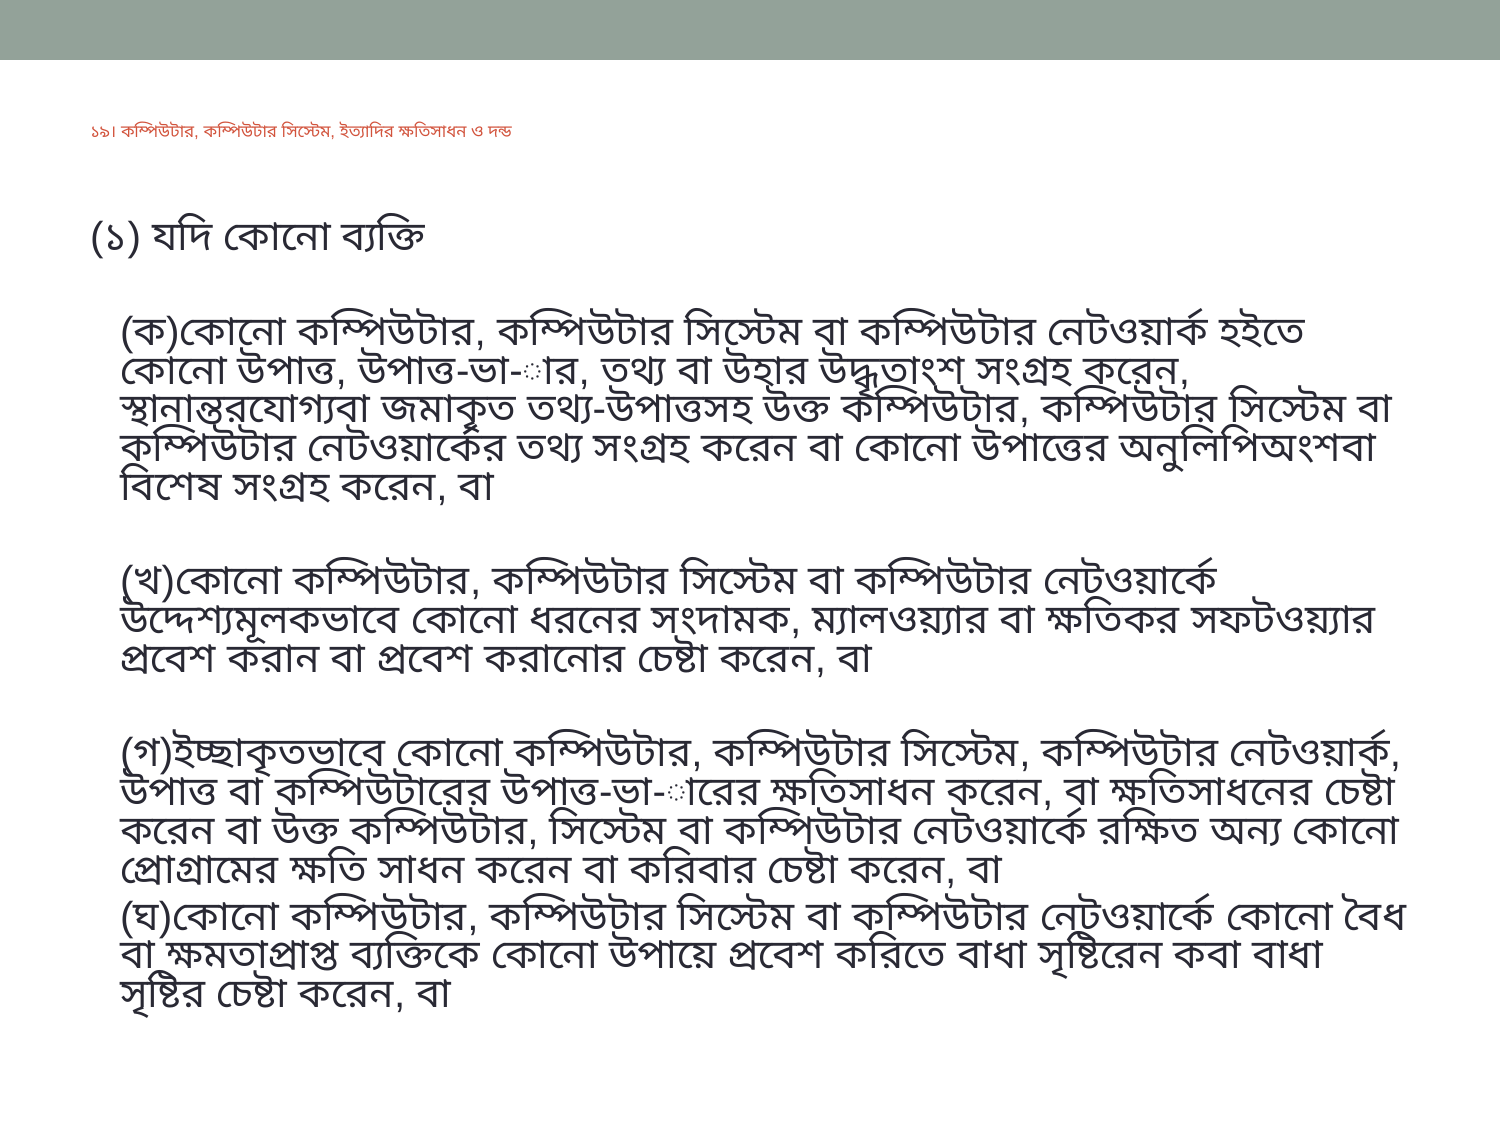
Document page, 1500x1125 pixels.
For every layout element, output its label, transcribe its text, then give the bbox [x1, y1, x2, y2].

title ১৯। কম্পিউটার, কম্পিউটার সিস্টেম, ইত্যাদির ক্ষতিসাধন ও দন্ড [75, 87, 1425, 175]
list (১) যদি কোনো ব্যক্তি (ক)কোনো কম্পিউটার, কম্পিউটার সিস্টেম বা কম্পিউটার নেটওয়ার্ক হইতে কোনো উপাত্ত, উপাত্ত-ভা-ার, তথ্য বা উহার উদ্ধৃতাংশ সংগ্রহ করেন, স্থানান্তরযোগ্যবা জমাকৃত তথ্য-উপাত্তসহ উক্ত কম্পিউটার, কম্পিউটার সিস্টেম বা কম্পিউটার নেটওয়ার্কের তথ্য সংগ্রহ করেন বা কোনো উপাত্তের অনুলিপিঅংশবা বিশেষ সংগ্রহ করেন, বা (খ)কোনো কম্পিউটার, কম্পিউটার সিস্টেম বা কম্পিউটার নেটওয়ার্কে উদ্দেশ্যমূলকভাবে কোনো ধরনের সংদামক, ম্যালওয়্যার বা ক্ষতিকর সফটওয়্যার প্রবেশ করান বা প্রবেশ করানোর চেষ্টা করেন, বা (গ)ইচ্ছাকৃতভাবে কোনো কম্পিউটার, কম্পিউটার সিস্টেম, কম্পিউটার নেটওয়ার্ক, উপাত্ত বা কম্পিউটারের উপাত্ত-ভা-ারের ক্ষতিসাধন করেন, বা ক্ষতিসাধনের চেষ্টা করেন বা উক্ত কম্পিউটার, সিস্টেম বা কম্পিউটার নেটওয়ার্কে রক্ষিত অন্য কোনো প্রোগ্রামের ক্ষতি সাধন করেন বা করিবার চেষ্টা করেন, বা (ঘ)কোনো কম্পিউটার, কম্পিউটার সিস্টেম বা কম্পিউটার নেটওয়ার্কে কোনো বৈধ বা ক্ষমতাপ্রাপ্ত ব্যক্তিকে কোনো উপায়ে প্রবেশ করিতে বাধা সৃষ্টিরেন কবা বাধা সৃষ্টির চেষ্টা করেন, বা [75, 212, 1425, 1063]
